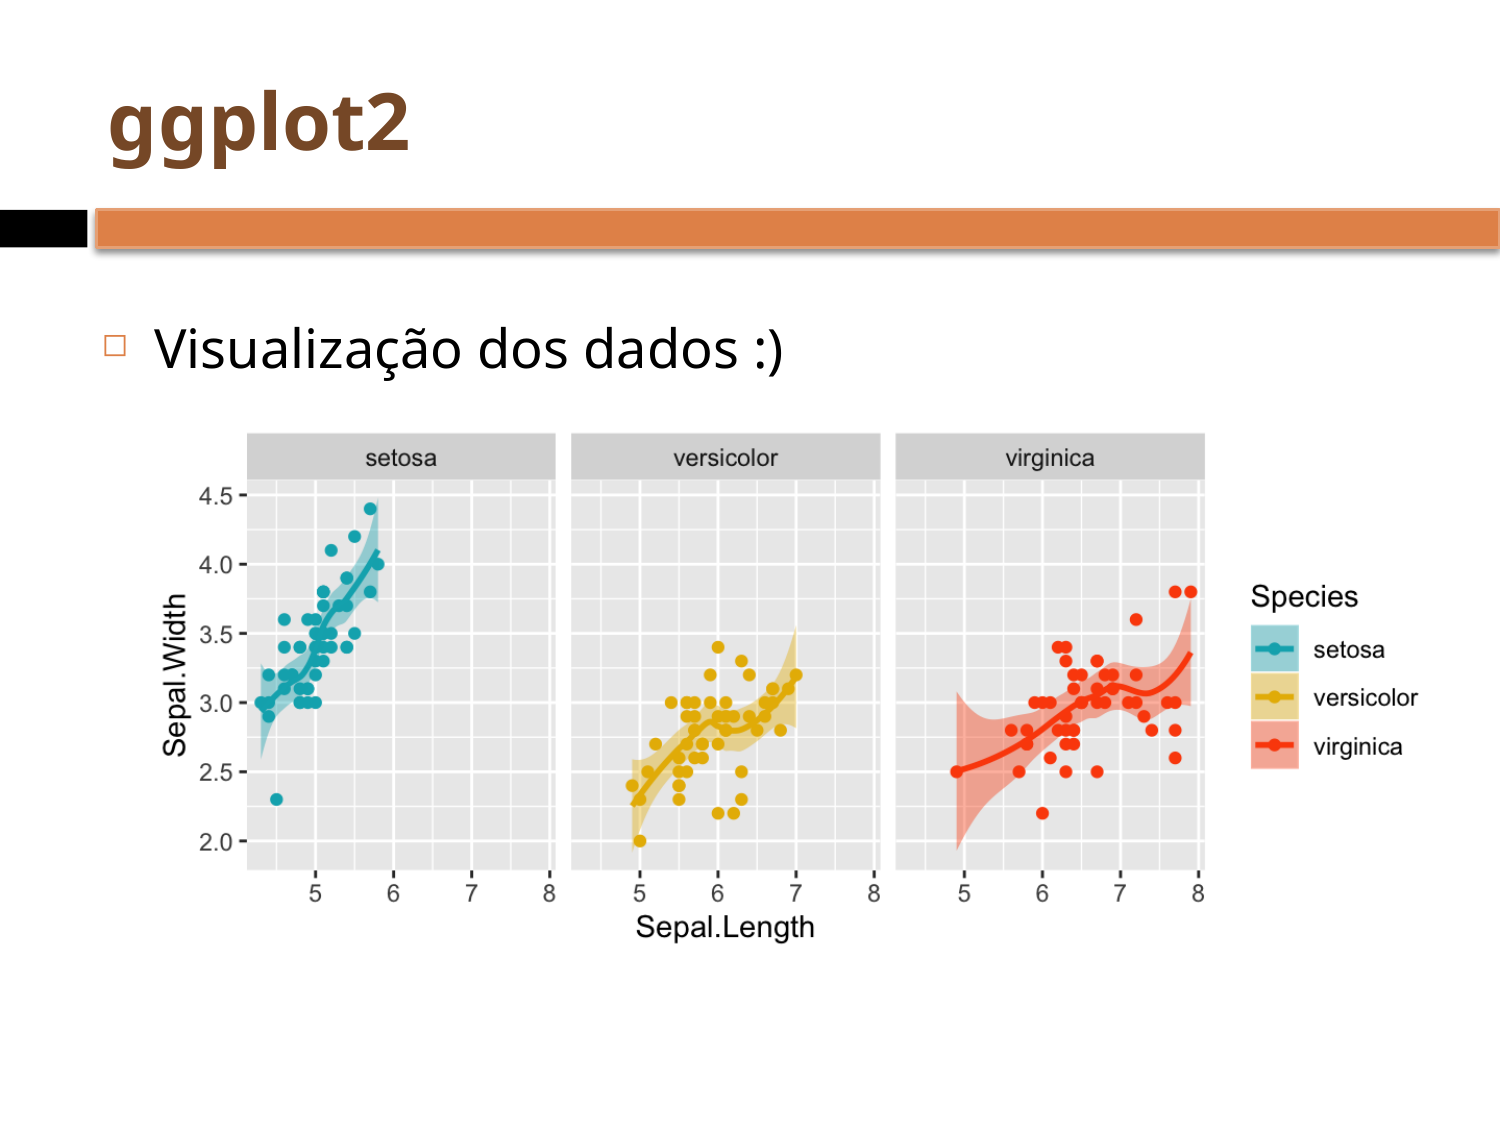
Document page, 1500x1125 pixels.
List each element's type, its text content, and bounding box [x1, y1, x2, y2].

picture [148, 418, 1449, 959]
title ggplot2 [99, 36, 1439, 201]
list Visualização dos dados :) [93, 306, 1445, 429]
